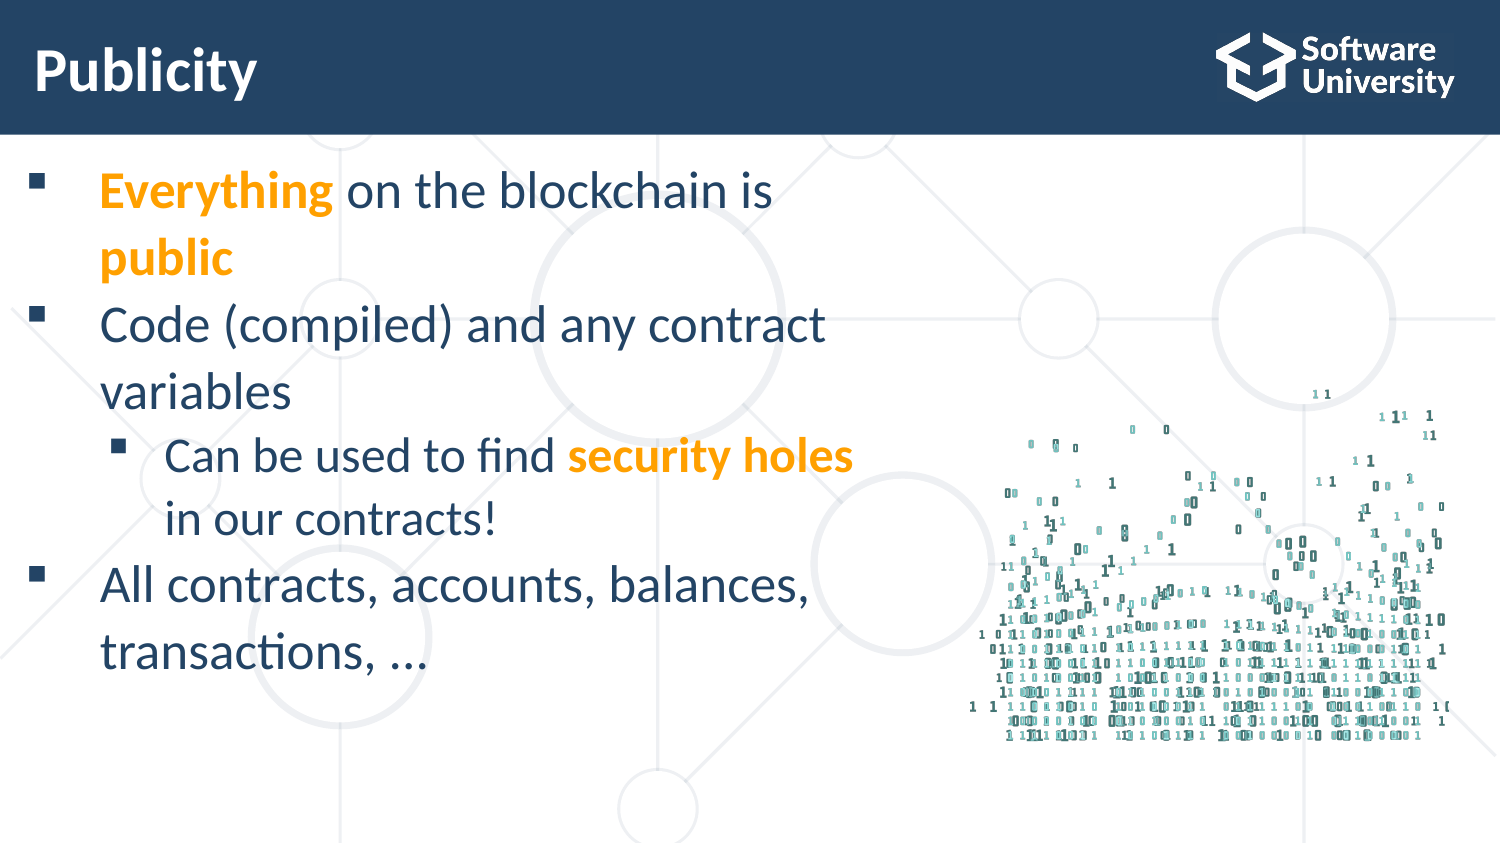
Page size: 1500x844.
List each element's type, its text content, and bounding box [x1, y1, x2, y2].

list Everything on the blockchain is public Code (compiled) and any contract variables Can be used to find security holes in our contracts! All contracts, accounts, balances, transactions, ... [3, 140, 870, 827]
picture [970, 186, 1450, 766]
title Publicity [23, 12, 1193, 121]
picture [1216, 32, 1455, 102]
